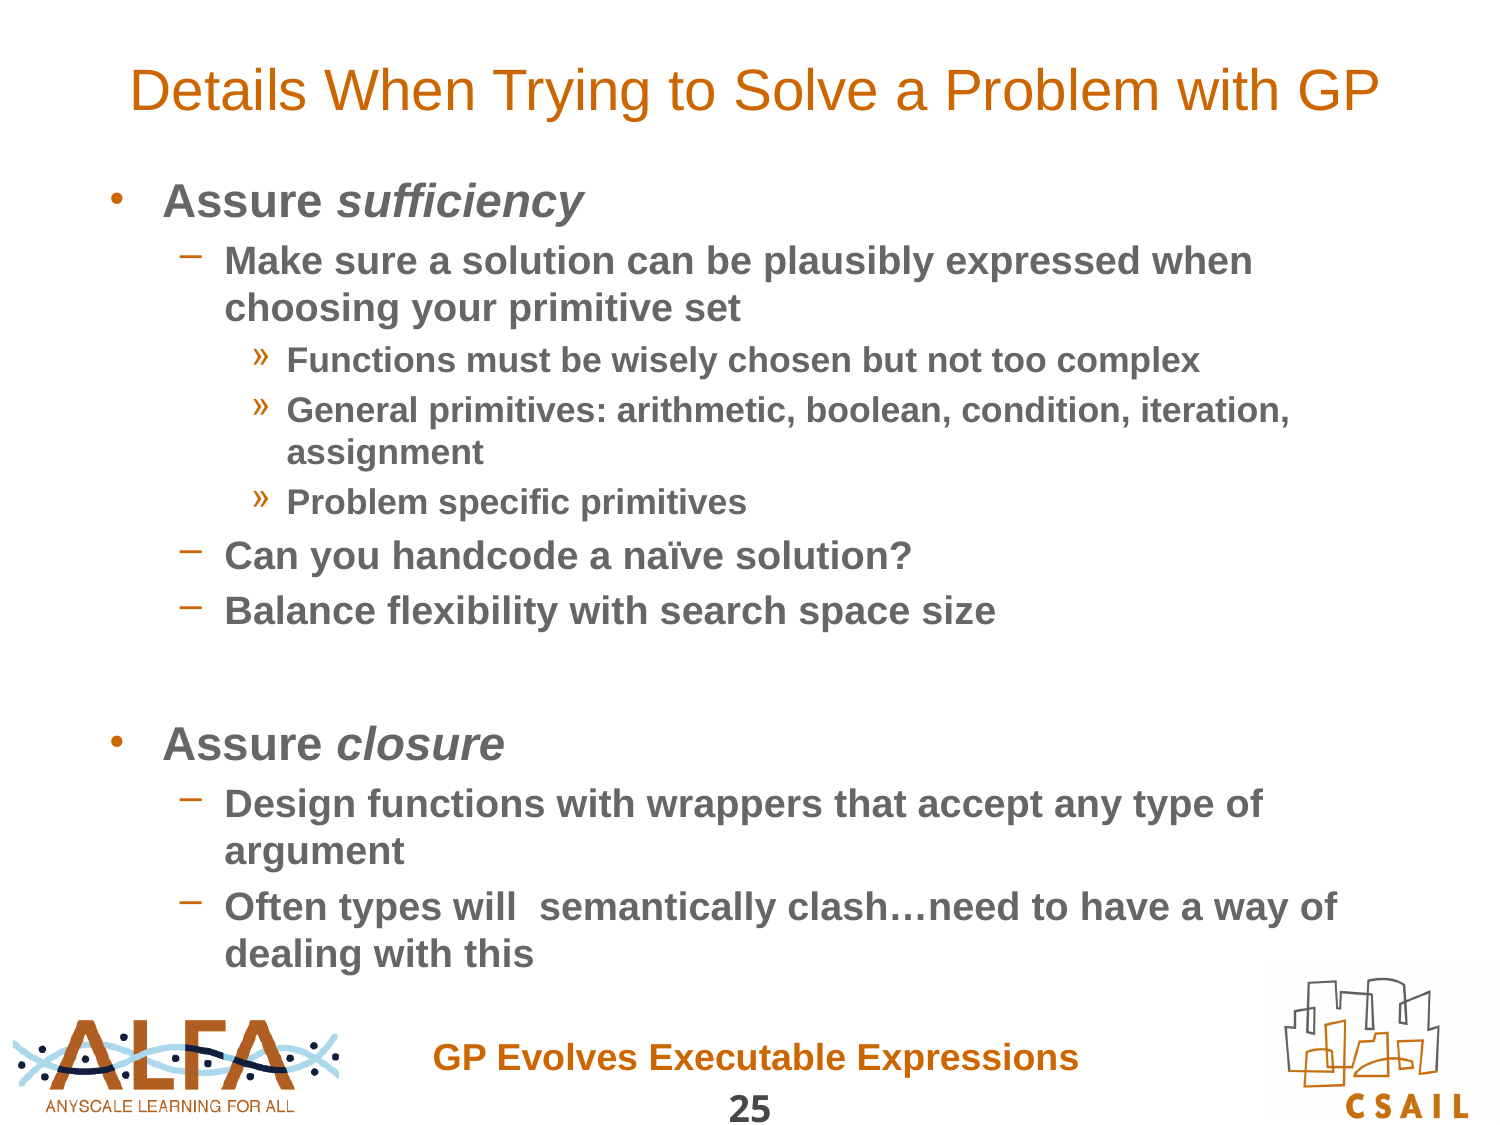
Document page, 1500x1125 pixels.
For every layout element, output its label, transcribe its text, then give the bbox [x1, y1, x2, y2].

title Details When Trying to Solve a Problem with GP [37, 37, 1475, 138]
picture [13, 1009, 339, 1113]
list GP Evolves Executable Expressions [287, 1025, 1225, 1100]
list Assure sufficiency Make sure a solution can be plausibly expressed when choosing your primitive set Functions must be wisely chosen but not too complex General primitives: arithmetic, boolean, condition, iteration, assignment Problem specific primitives Can you handcode a naïve solution? Balance flexibility with search space size Assure closure Design functions with wrappers that accept any type of argument Often types will semantically clash…need to have a way of dealing with this [93, 162, 1419, 988]
text_box 25 [575, 1077, 925, 1125]
picture [1261, 960, 1500, 1123]
